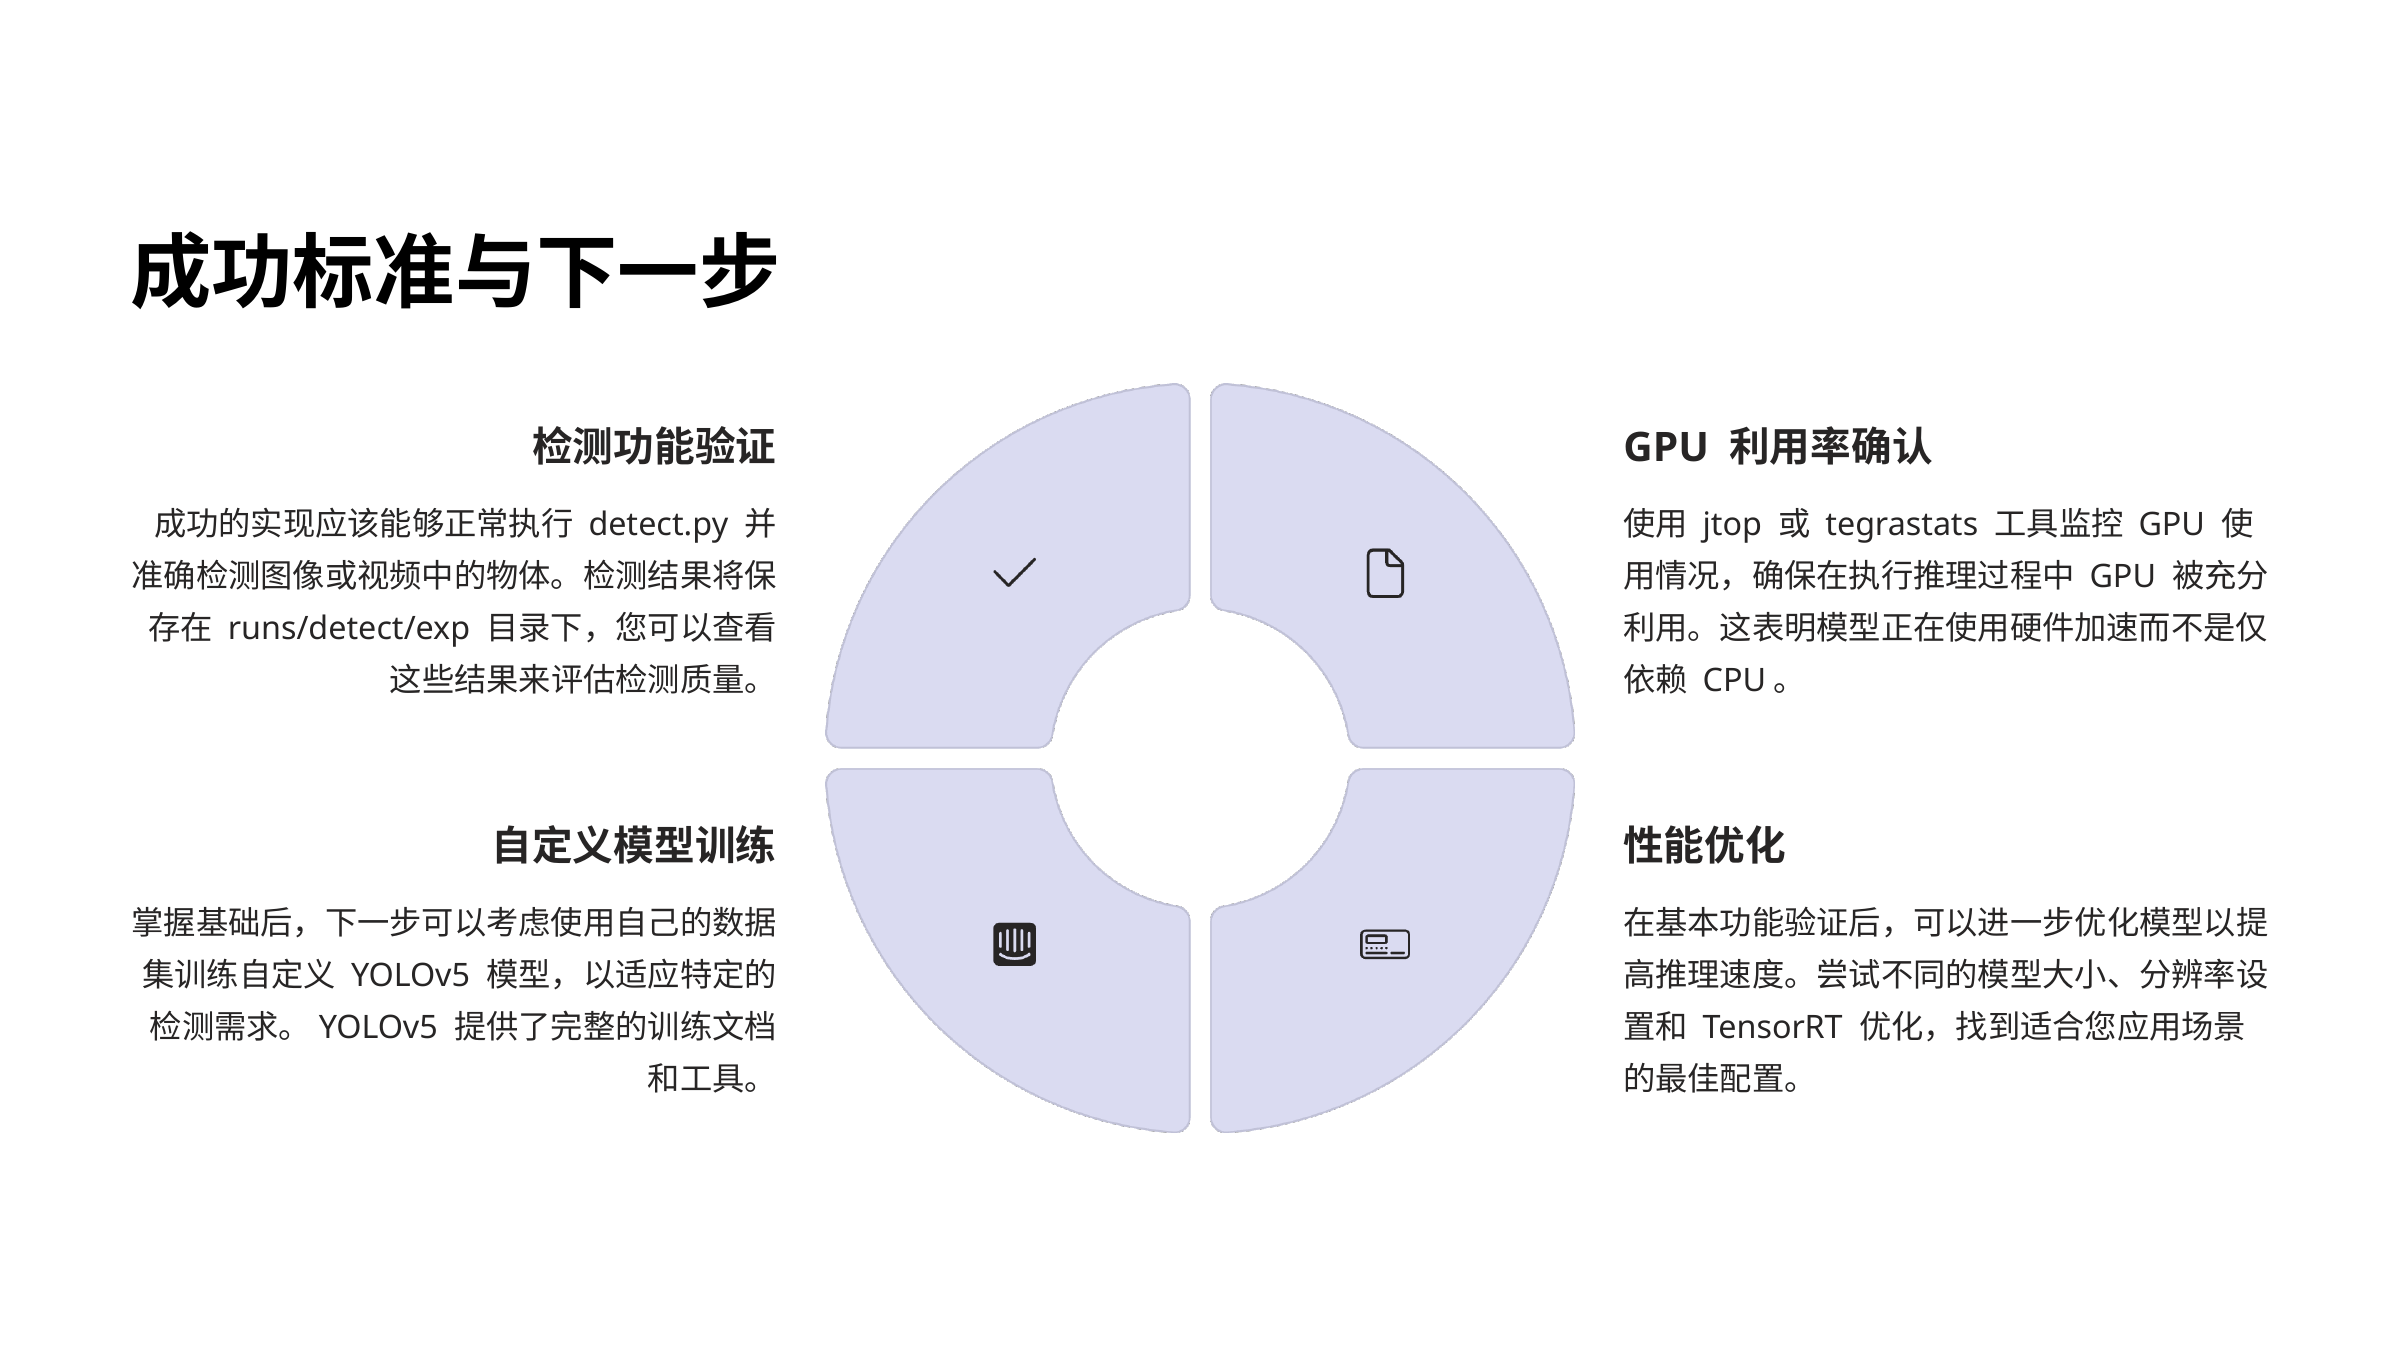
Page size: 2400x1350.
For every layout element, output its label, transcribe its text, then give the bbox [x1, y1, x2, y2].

picture [825, 383, 1575, 1133]
text_box 检测功能验证 [369, 419, 777, 471]
text_box 使用 jtop 或 tegrastats 工具监控 GPU 使用情况，确保在执行推理过程中 GPU 被充分利用。这表明模型正在使用硬件加速而不是仅依赖 CPU。 [1623, 489, 2270, 699]
text_box 成功的实现应该能够正常执行 detect.py 并准确检测图像或视频中的物体。检测结果将保存在 runs/detect/exp 目录下，您可以查看这些结果来评估检测质量。 [130, 489, 777, 699]
text_box GPU 利用率确认 [1623, 419, 2031, 471]
text_box 自定义模型训练 [369, 818, 777, 870]
text_box 成功标准与下一步 [130, 217, 945, 319]
text_box 在基本功能验证后，可以进一步优化模型以提高推理速度。尝试不同的模型大小、分辨率设置和 TensorRT 优化，找到适合您应用场景的最佳配置。 [1623, 888, 2270, 1098]
text_box 性能优化 [1623, 818, 2031, 870]
text_box 掌握基础后，下一步可以考虑使用自己的数据集训练自定义 YOLOv5 模型，以适应特定的检测需求。YOLOv5 提供了完整的训练文档和工具。 [130, 888, 777, 1098]
